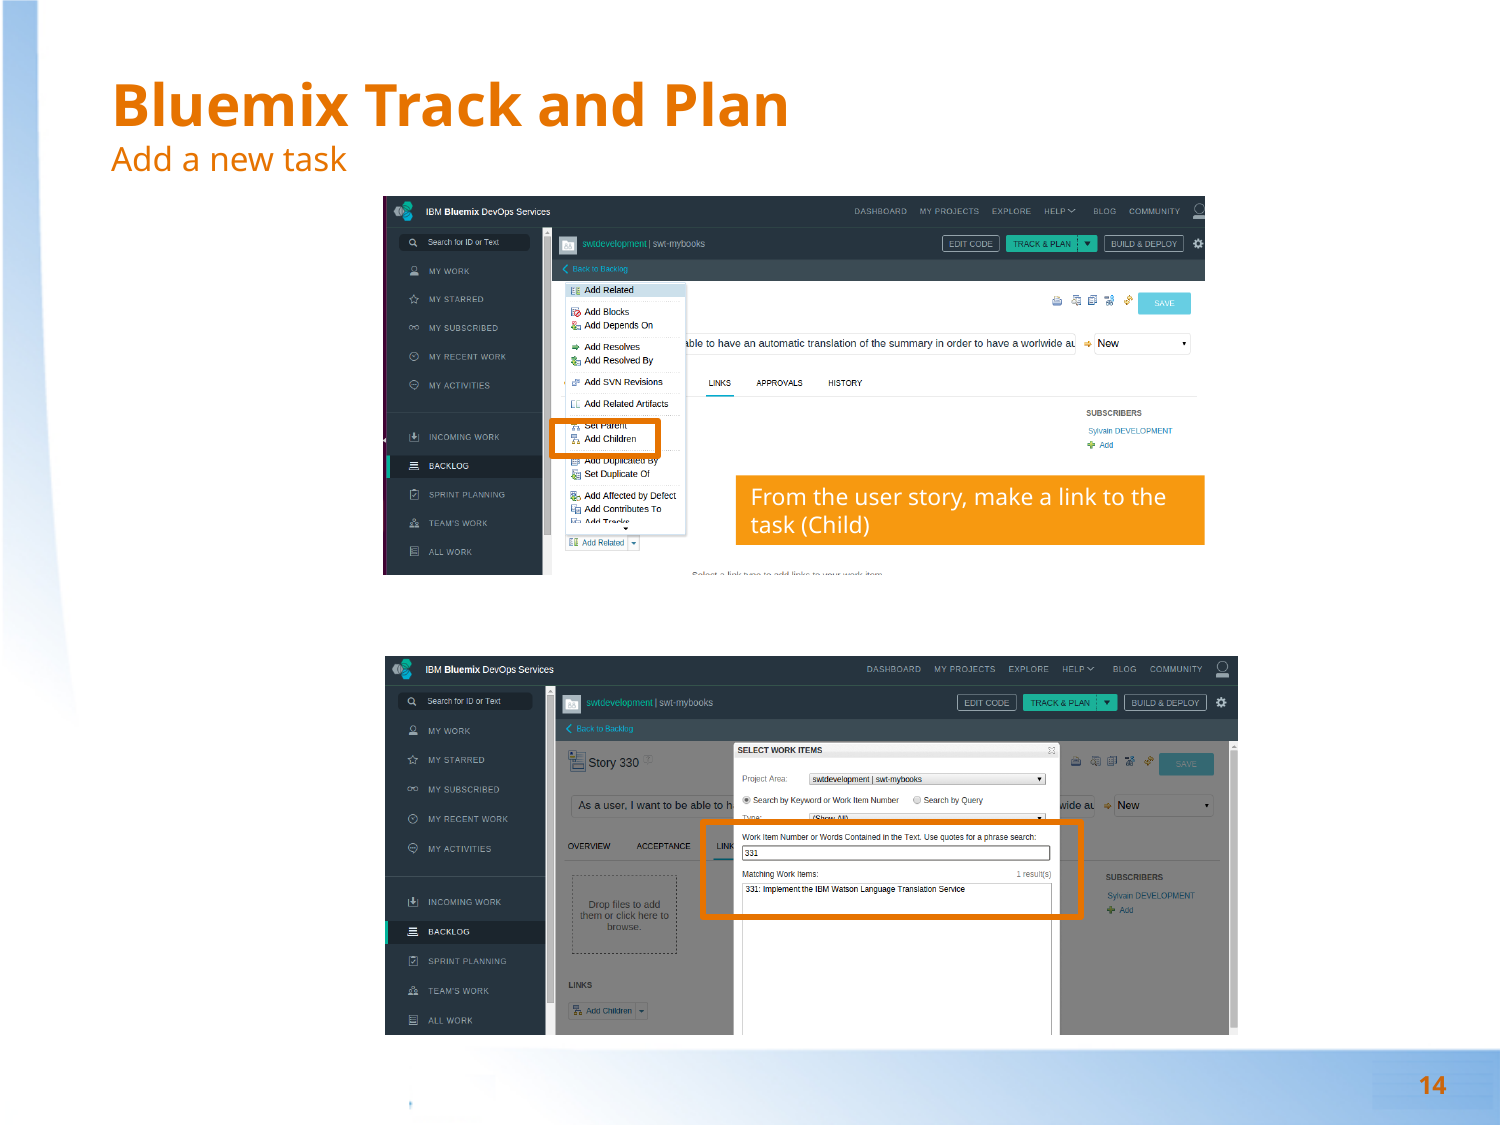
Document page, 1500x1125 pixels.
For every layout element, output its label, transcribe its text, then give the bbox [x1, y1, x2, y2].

title Bluemix Track and Plan Add a new task [96, 90, 1472, 186]
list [383, 196, 1205, 575]
slide_number 14 [1394, 1058, 1500, 1112]
picture [0, 0, 1500, 1125]
